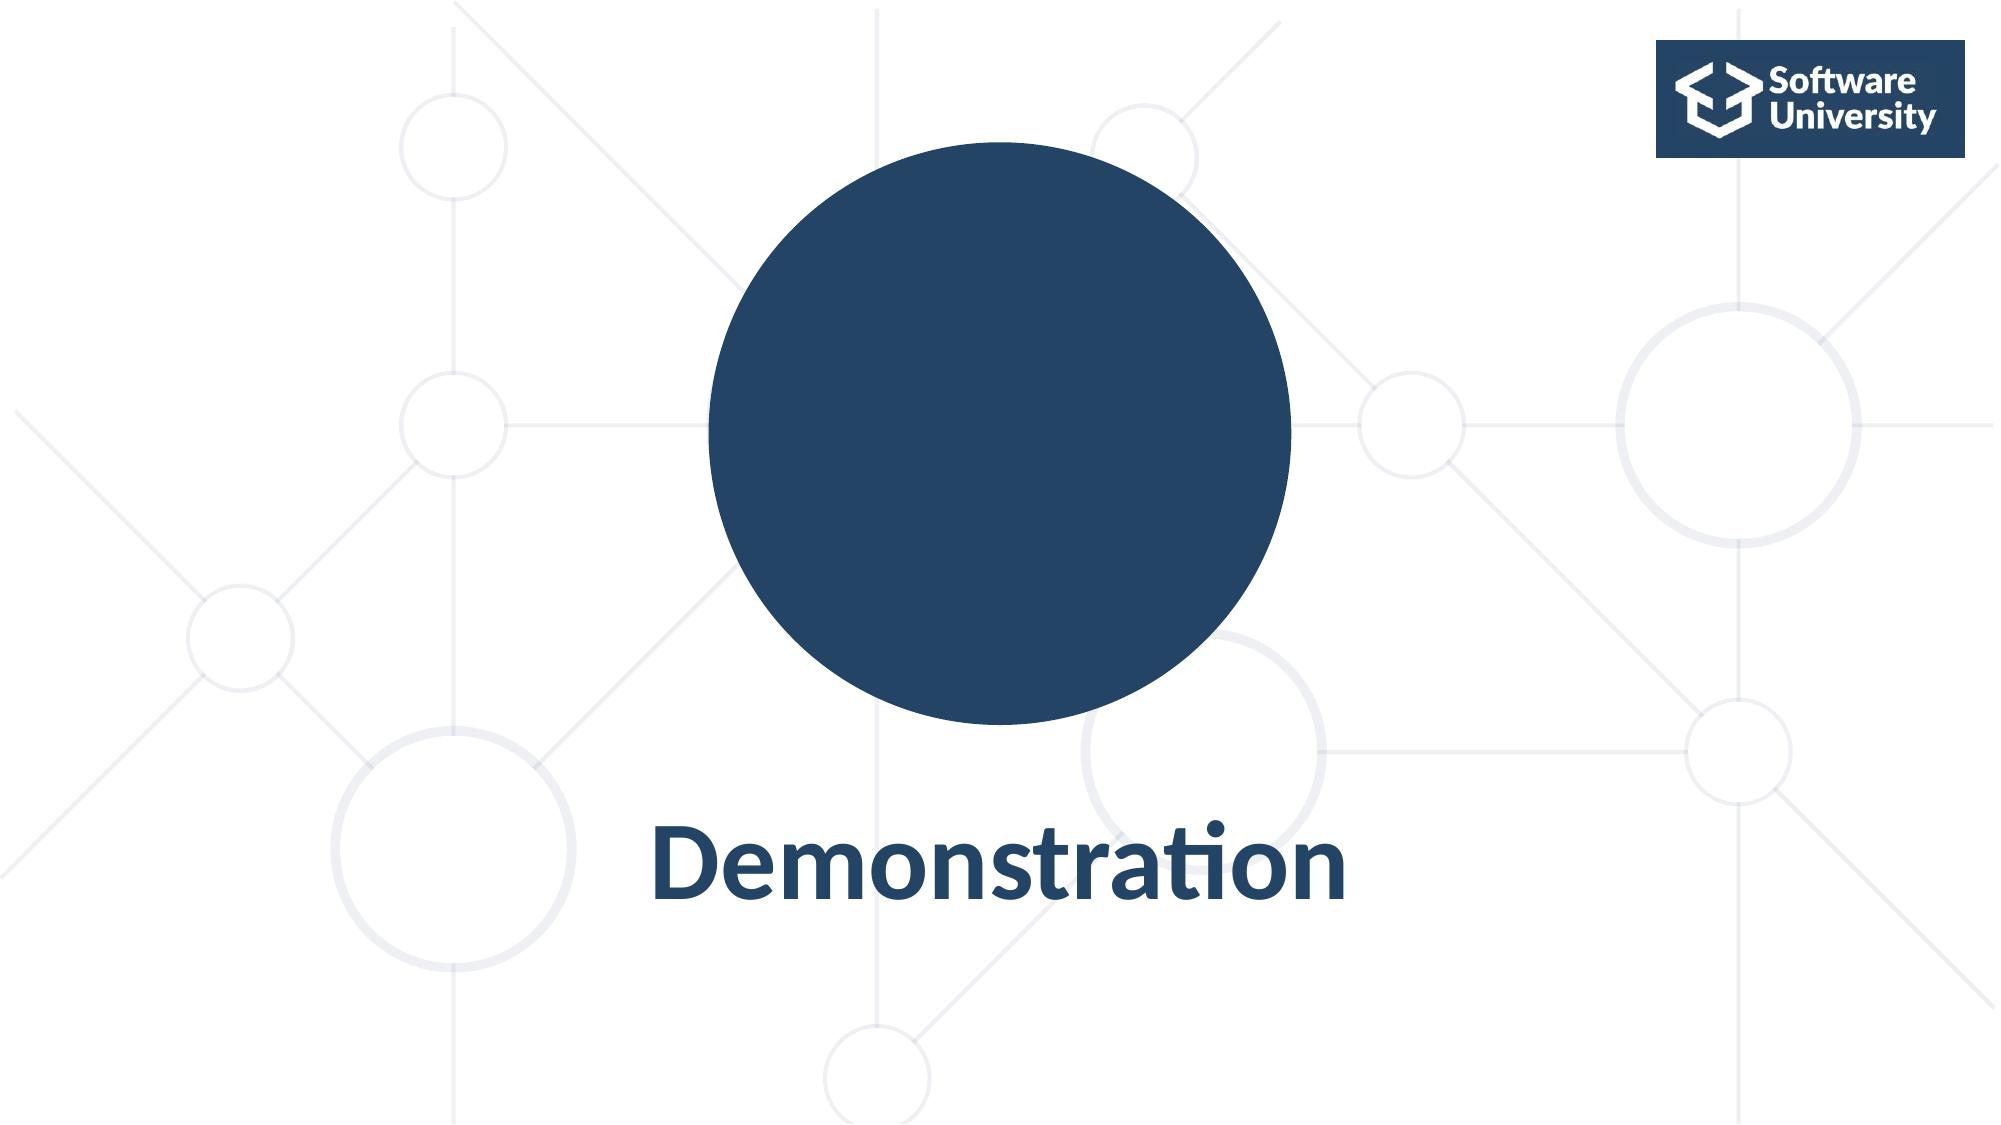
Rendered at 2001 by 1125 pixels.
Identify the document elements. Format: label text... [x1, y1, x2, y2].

list Demonstration [100, 771, 1900, 930]
picture [1656, 40, 1965, 158]
